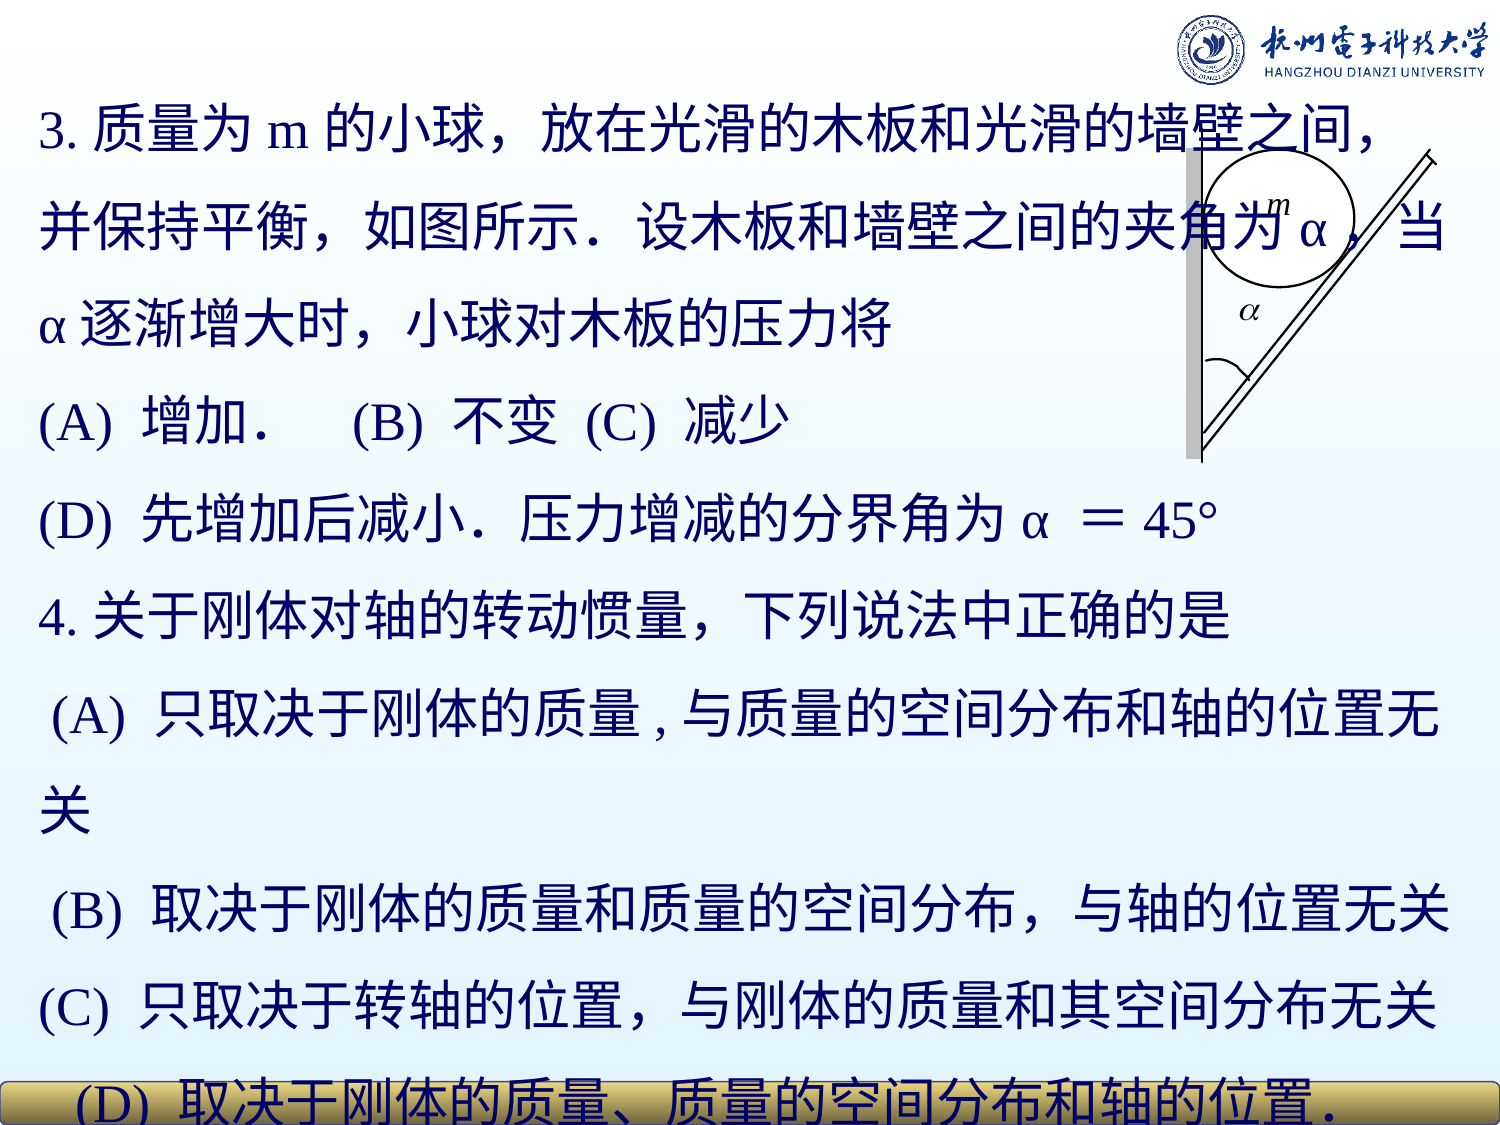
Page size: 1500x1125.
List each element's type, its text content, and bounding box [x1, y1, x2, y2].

text_box 3.质量为m的小球，放在光滑的木板和光滑的墙壁之间，并保持平衡，如图所示．设木板和墙壁之间的夹角为α，当α逐渐增大时，小球对木板的压力将 (A) 增加． (B) 不变 (C) 减少 (D) 先增加后减小．压力增减的分界角为α ＝45° 4.关于刚体对轴的转动惯量，下列说法中正确的是 (A) 只取决于刚体的质量,与质量的空间分布和轴的位置无关 (B) 取决于刚体的质量和质量的空间分布，与轴的位置无关 (C) 只取决于转轴的位置，与刚体的质量和其空间分布无关 (D) 取决于刚体的质量、质量的空间分布和轴的位置． [23, 54, 1477, 1125]
picture [1175, 11, 1488, 88]
picture [1175, 125, 1441, 468]
